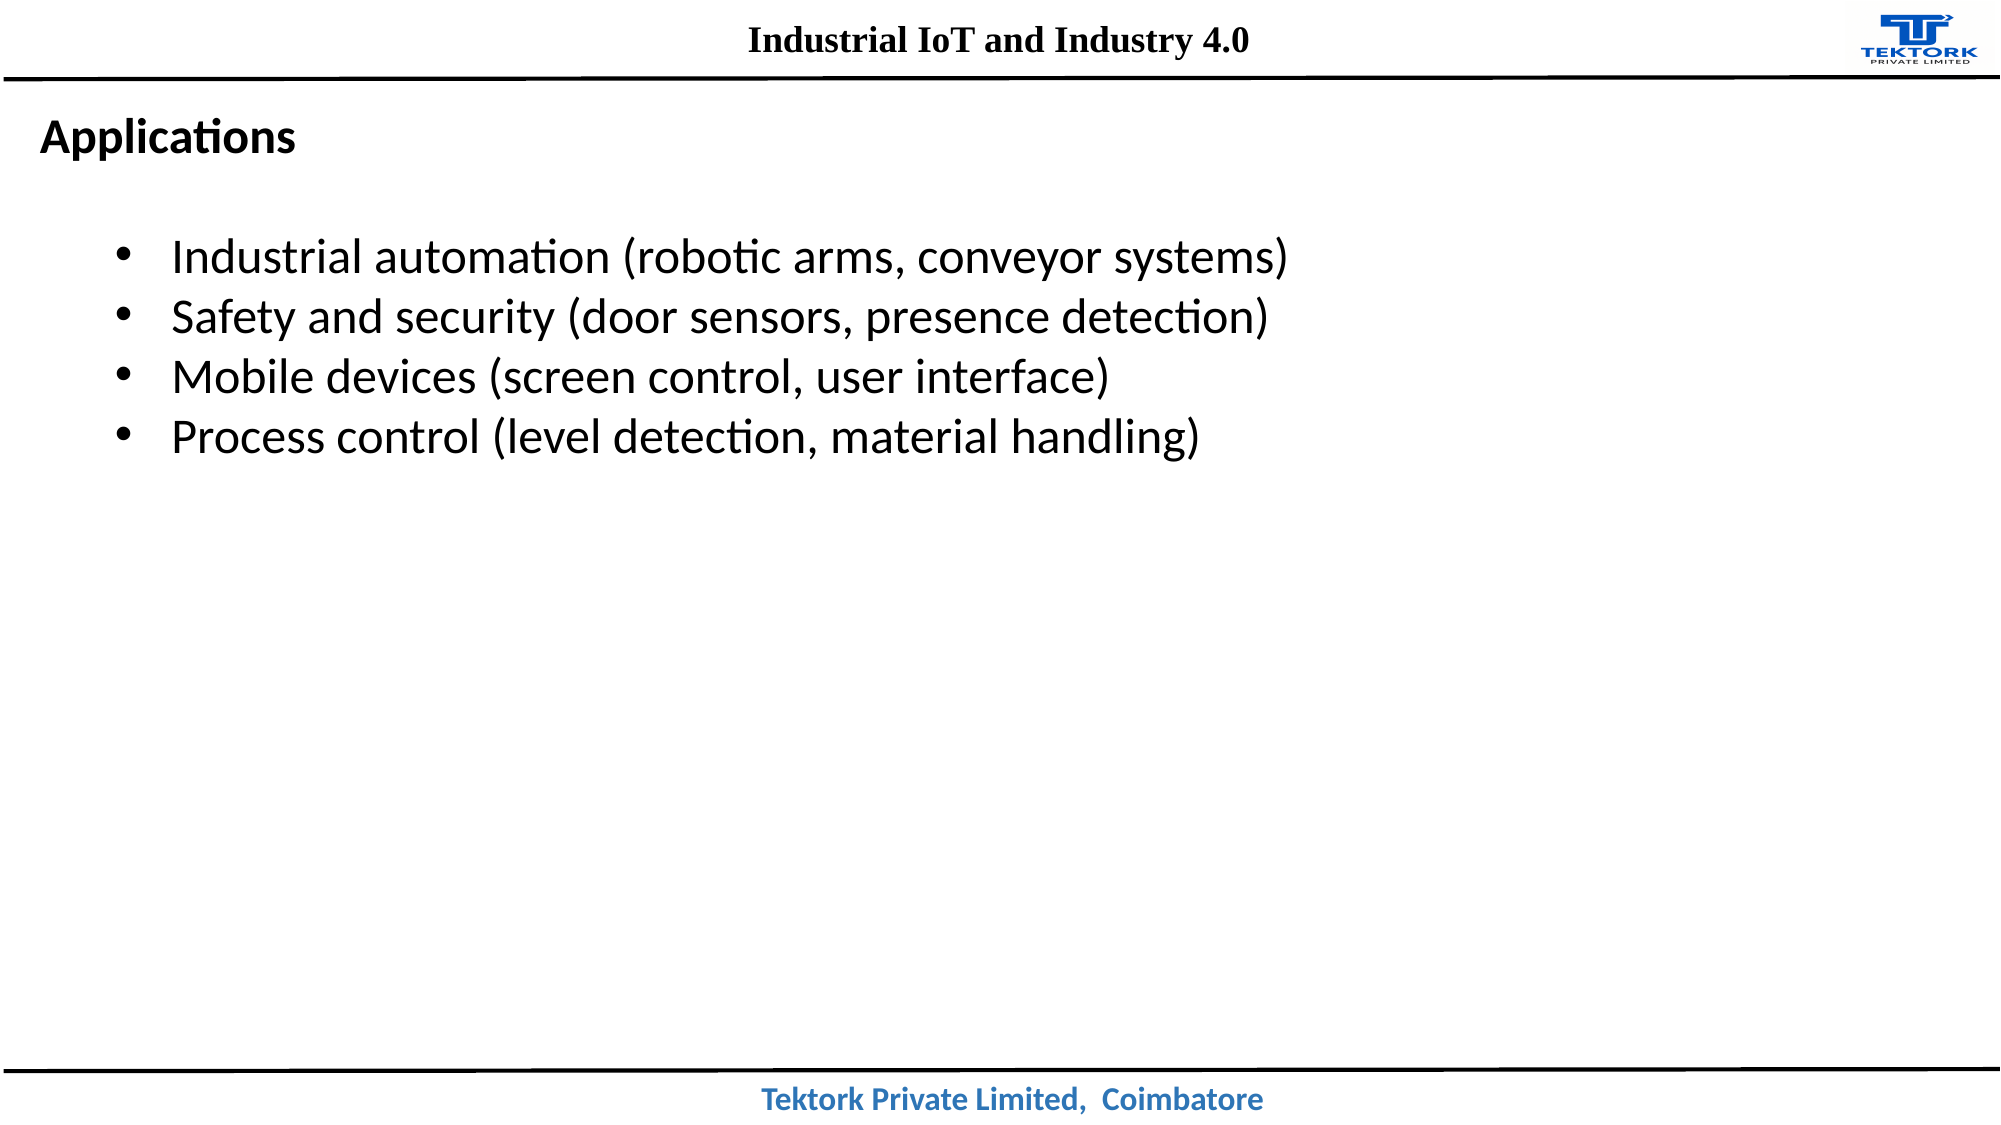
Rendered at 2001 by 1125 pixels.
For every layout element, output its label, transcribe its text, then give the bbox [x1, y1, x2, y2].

text_box Industrial IoT and Industry 4.0 [732, 7, 1267, 68]
text_box Applications Industrial automation (robotic arms, conveyor systems) Safety and security (door sensors, presence detection) Mobile devices (screen control, user interface) Process control (level detection, material handling) [25, 96, 1977, 471]
text_box Tektork Private Limited, Coimbatore [419, 1072, 1608, 1125]
picture [1845, 1, 1995, 77]
